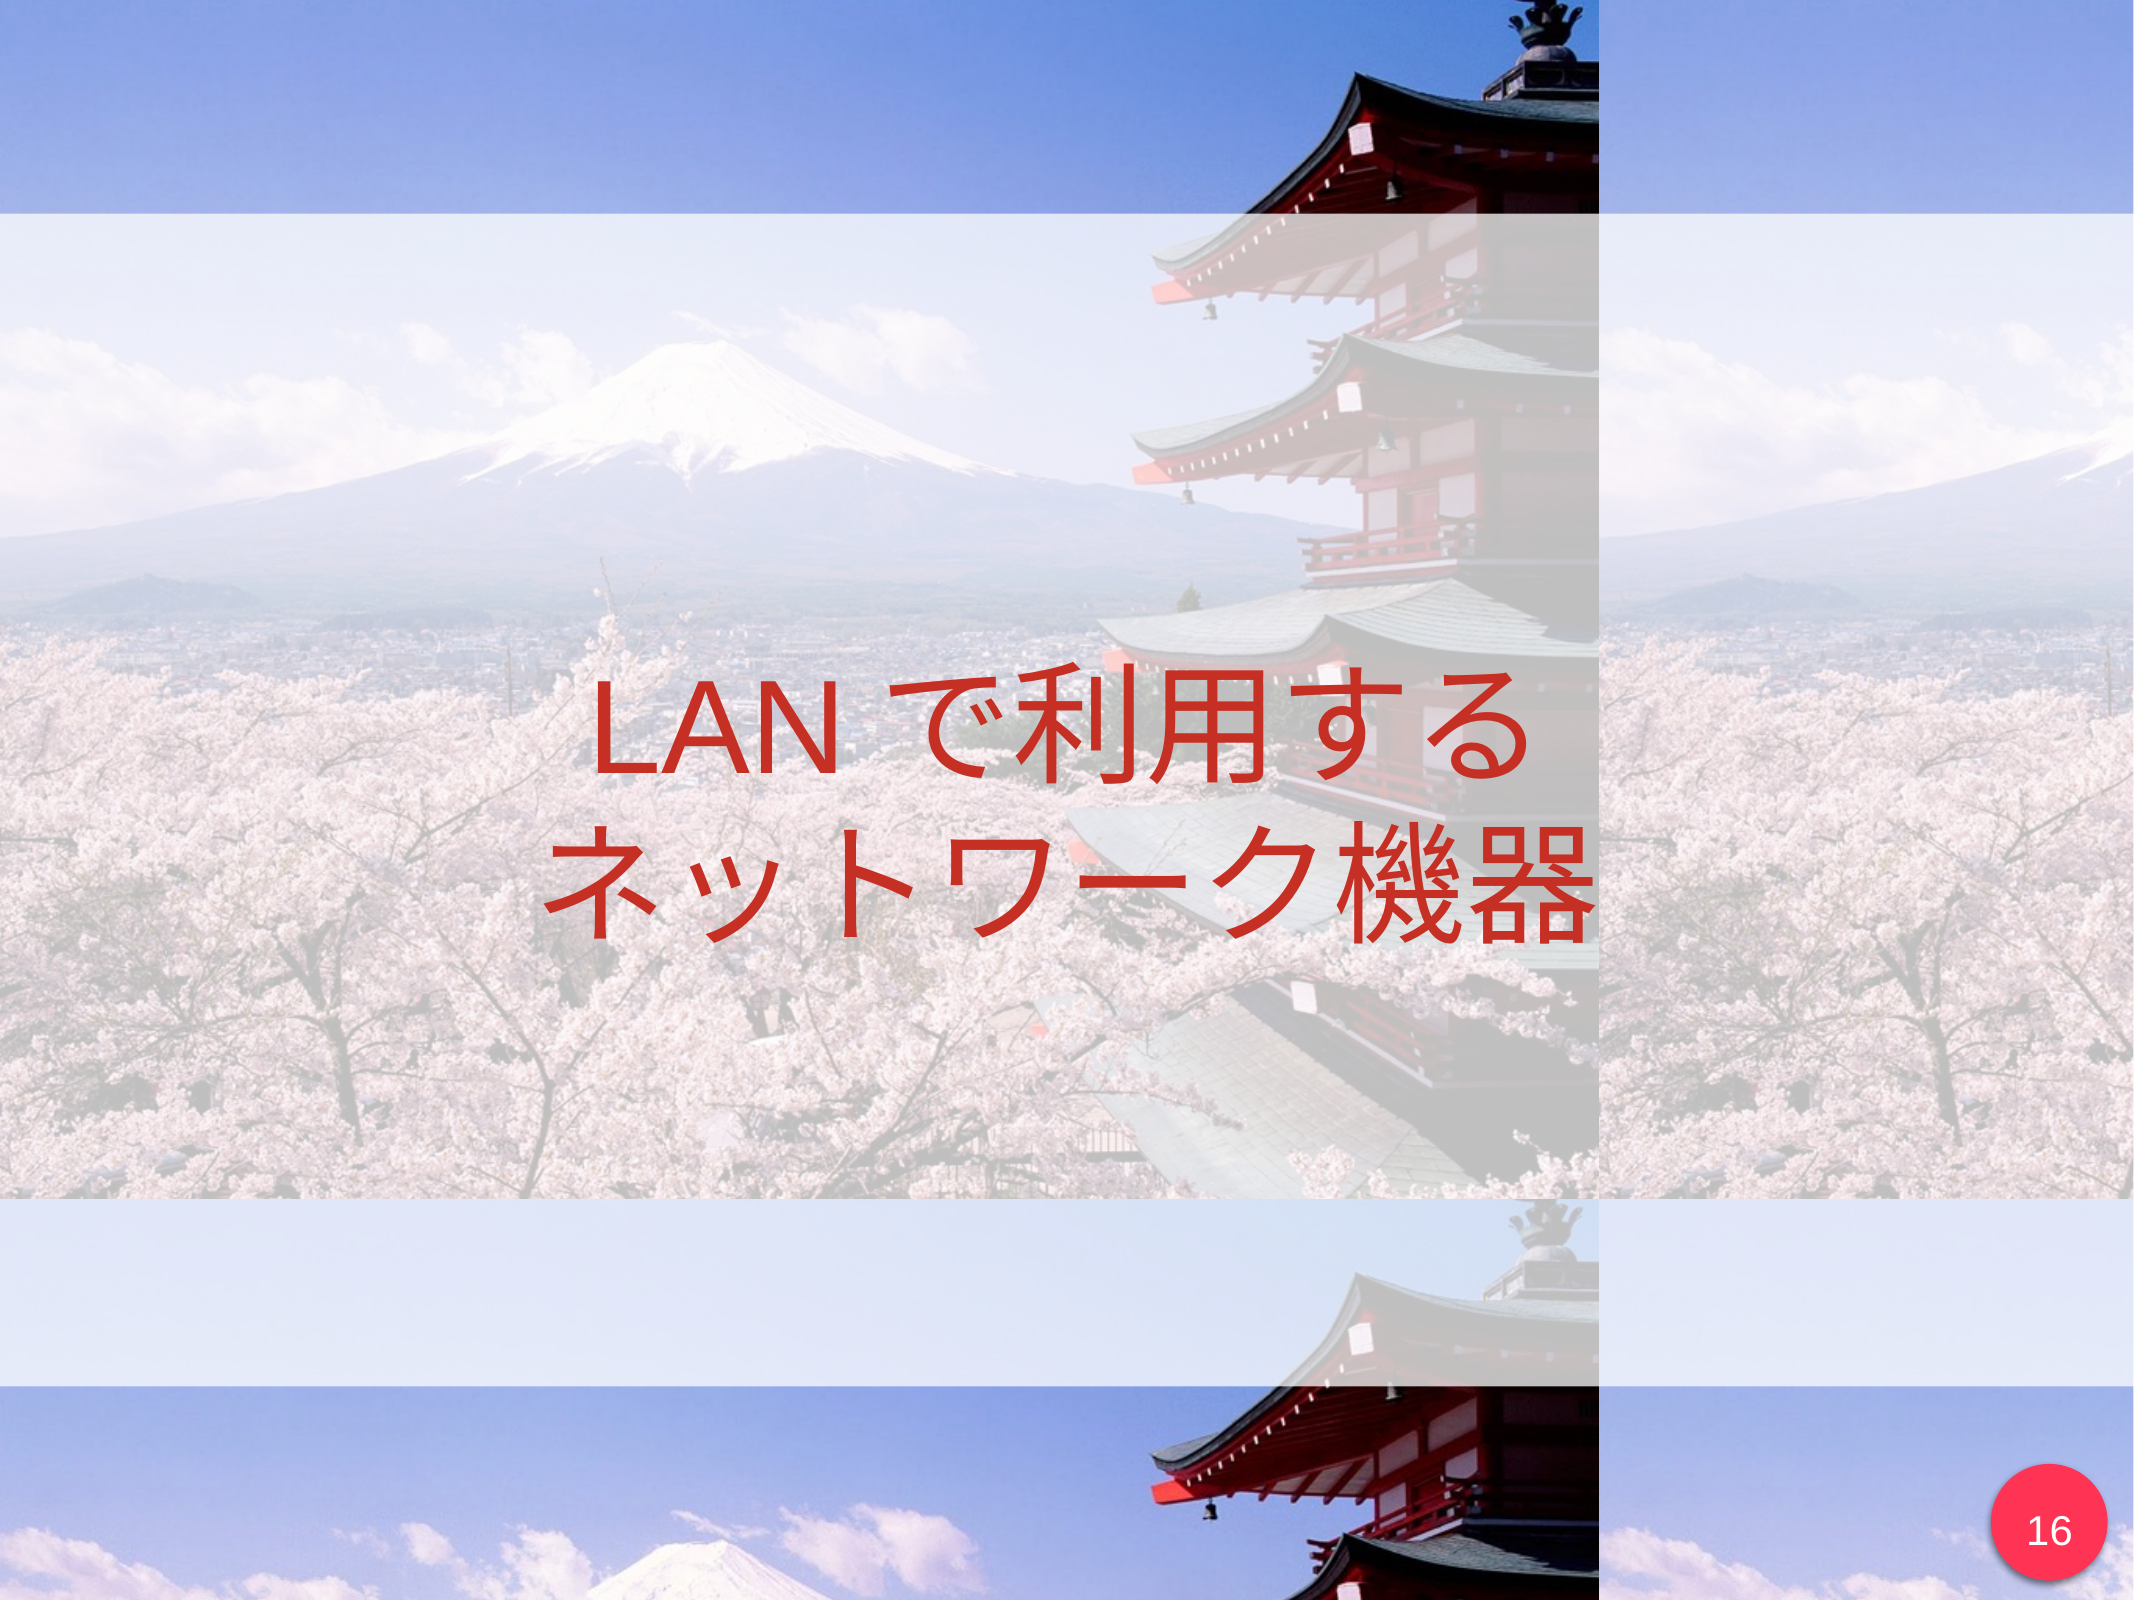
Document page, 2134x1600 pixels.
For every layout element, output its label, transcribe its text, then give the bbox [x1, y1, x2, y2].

picture [0, 0, 2134, 213]
slide_number 16 [2012, 1495, 2087, 1554]
title LANで利用する ネットワーク機器 [208, 529, 1925, 1071]
picture [0, 1387, 2134, 1600]
